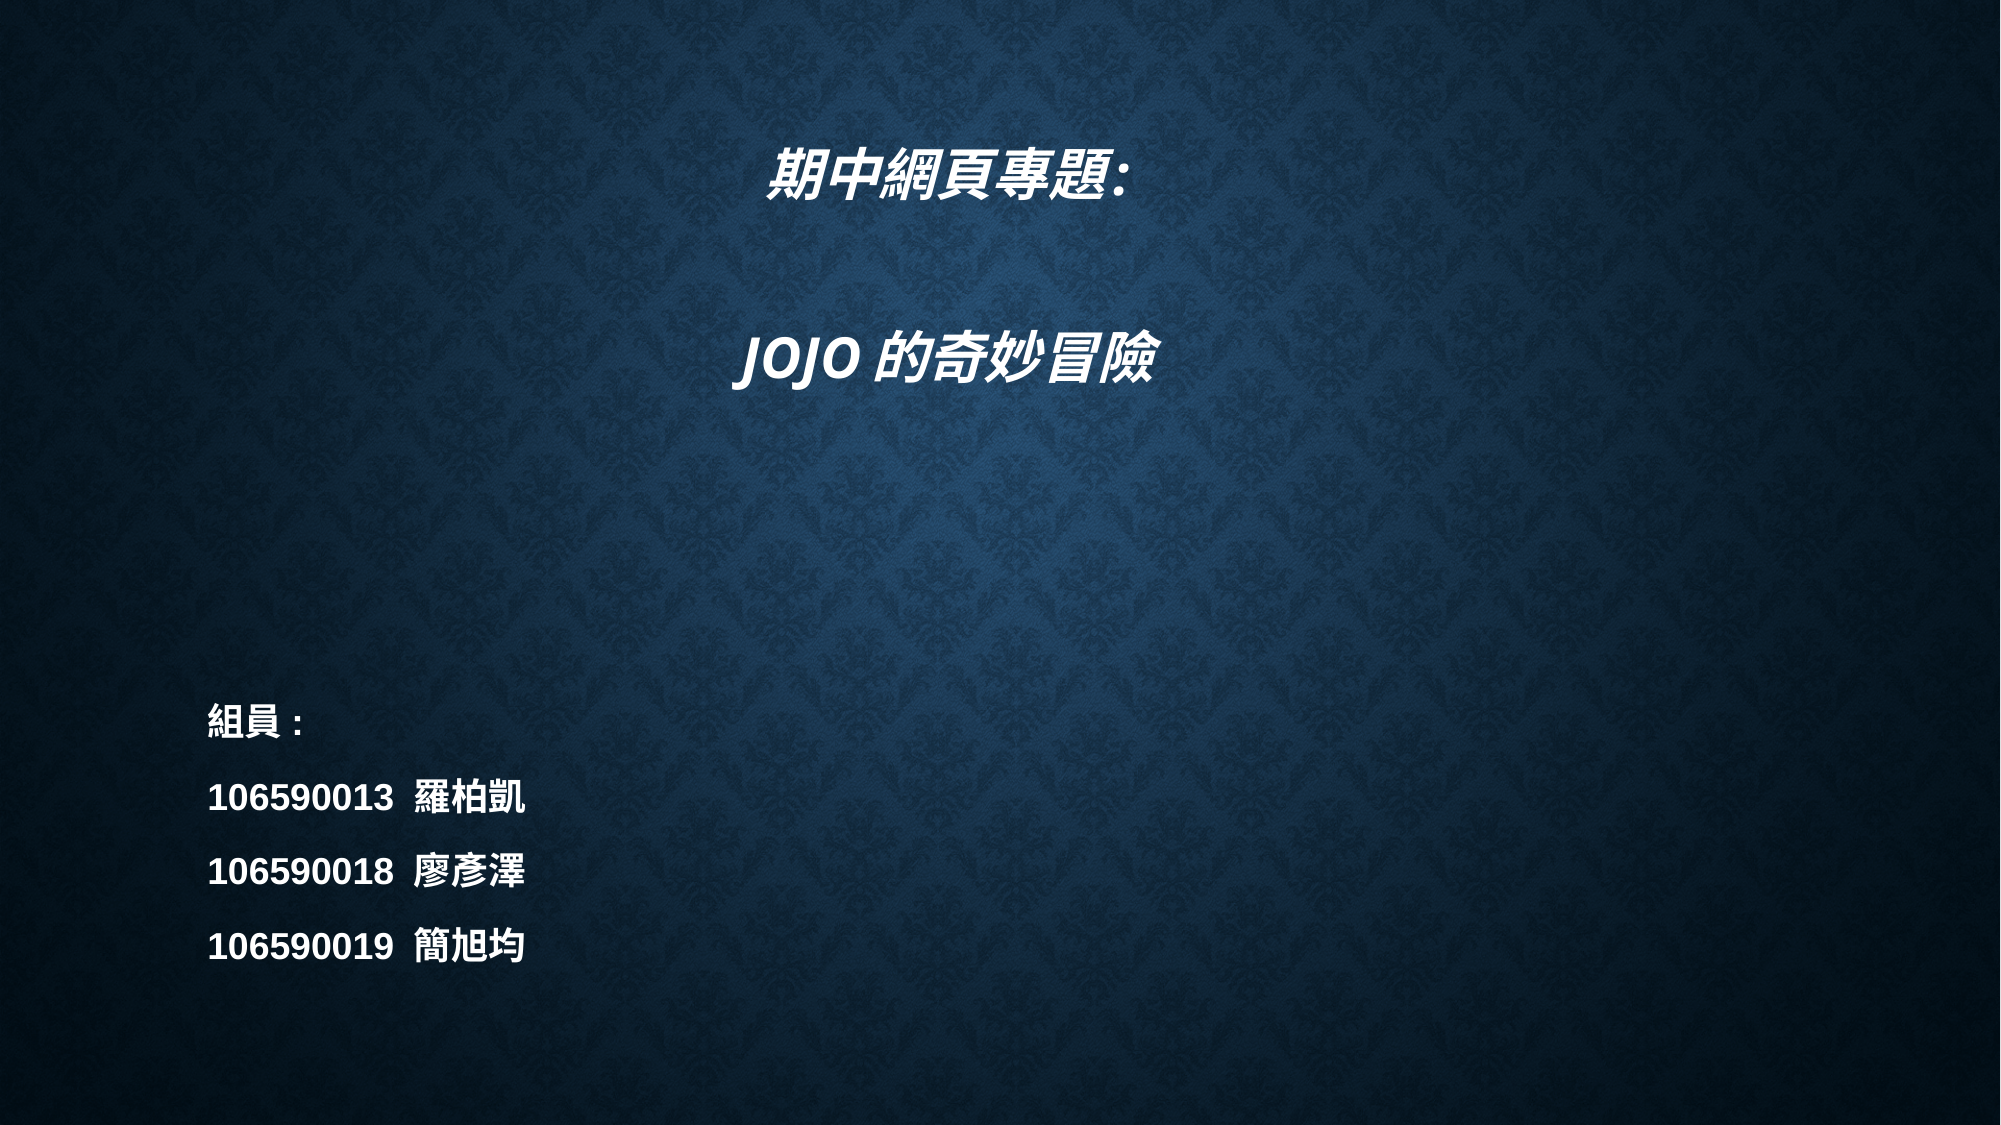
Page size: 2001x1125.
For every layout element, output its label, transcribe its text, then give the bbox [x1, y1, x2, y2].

subtitle 組員: 106590013 羅柏凱 106590018 廖彥澤 106590019 簡旭均 [192, 681, 1640, 986]
title 期中網頁專題: JOJO的奇妙冒險 [223, 139, 1672, 595]
